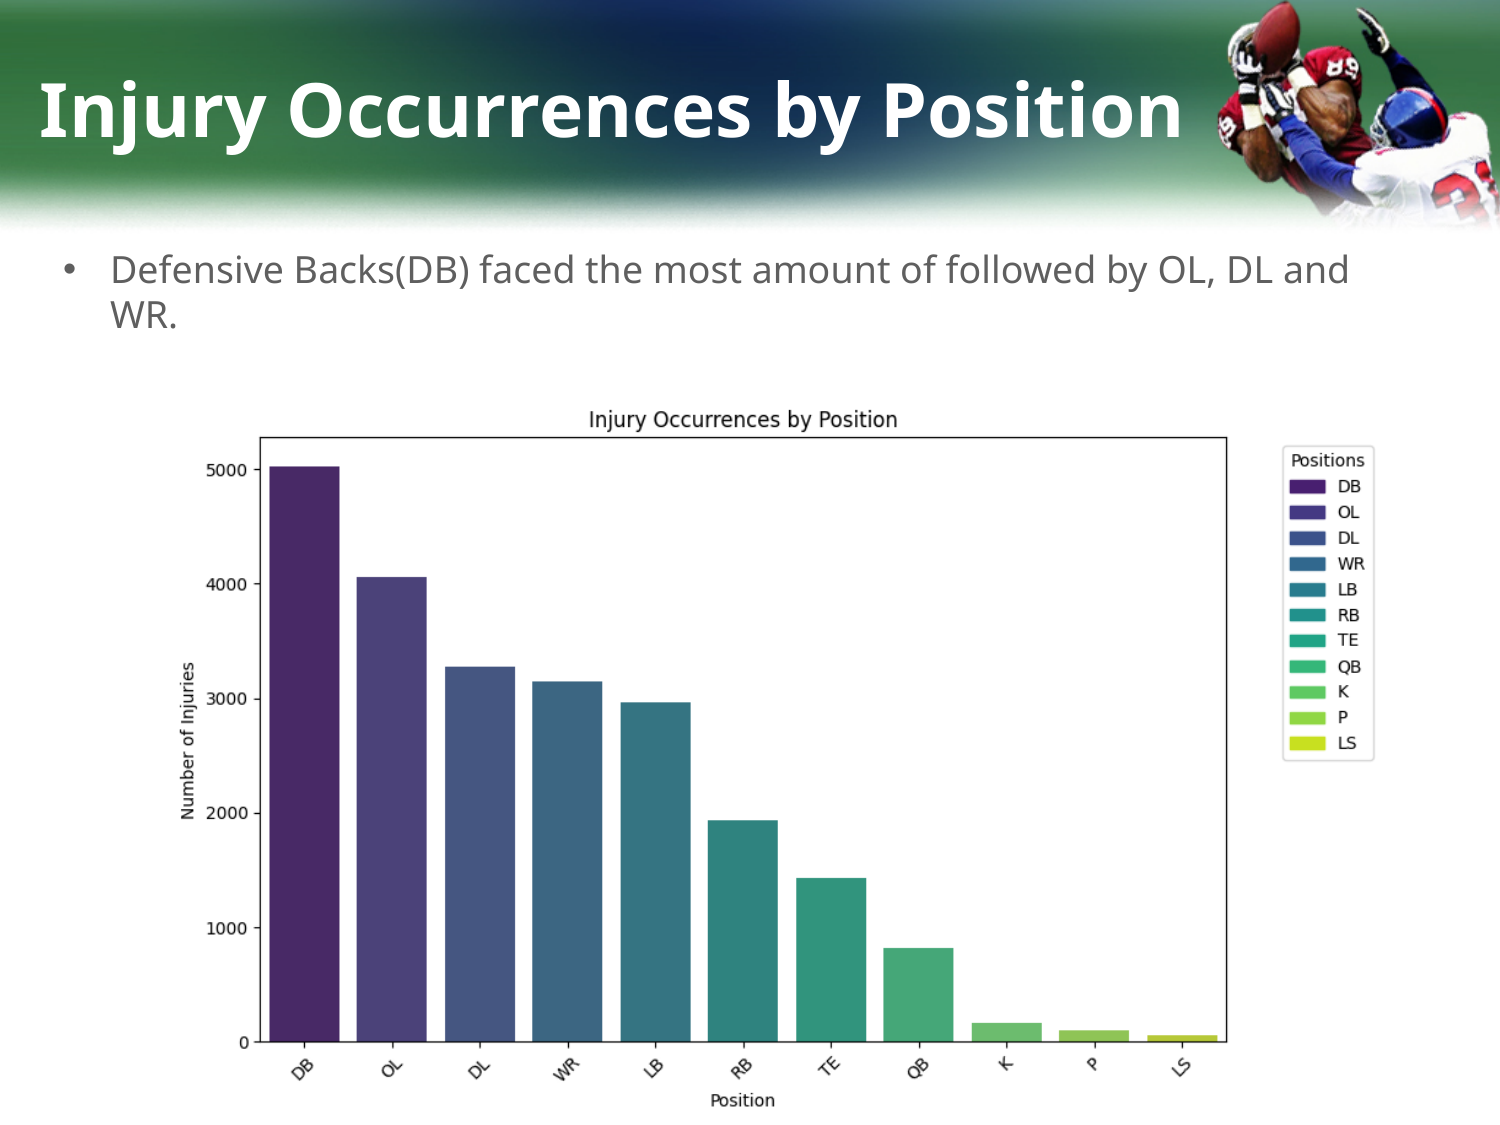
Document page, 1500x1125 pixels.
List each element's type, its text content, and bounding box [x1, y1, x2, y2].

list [164, 399, 1399, 1125]
text_box Defensive Backs(DB) faced the most amount of followed by OL, DL and WR. [48, 238, 1422, 344]
picture [0, 0, 1500, 1125]
title Injury Occurrences by Position [24, 54, 1230, 162]
